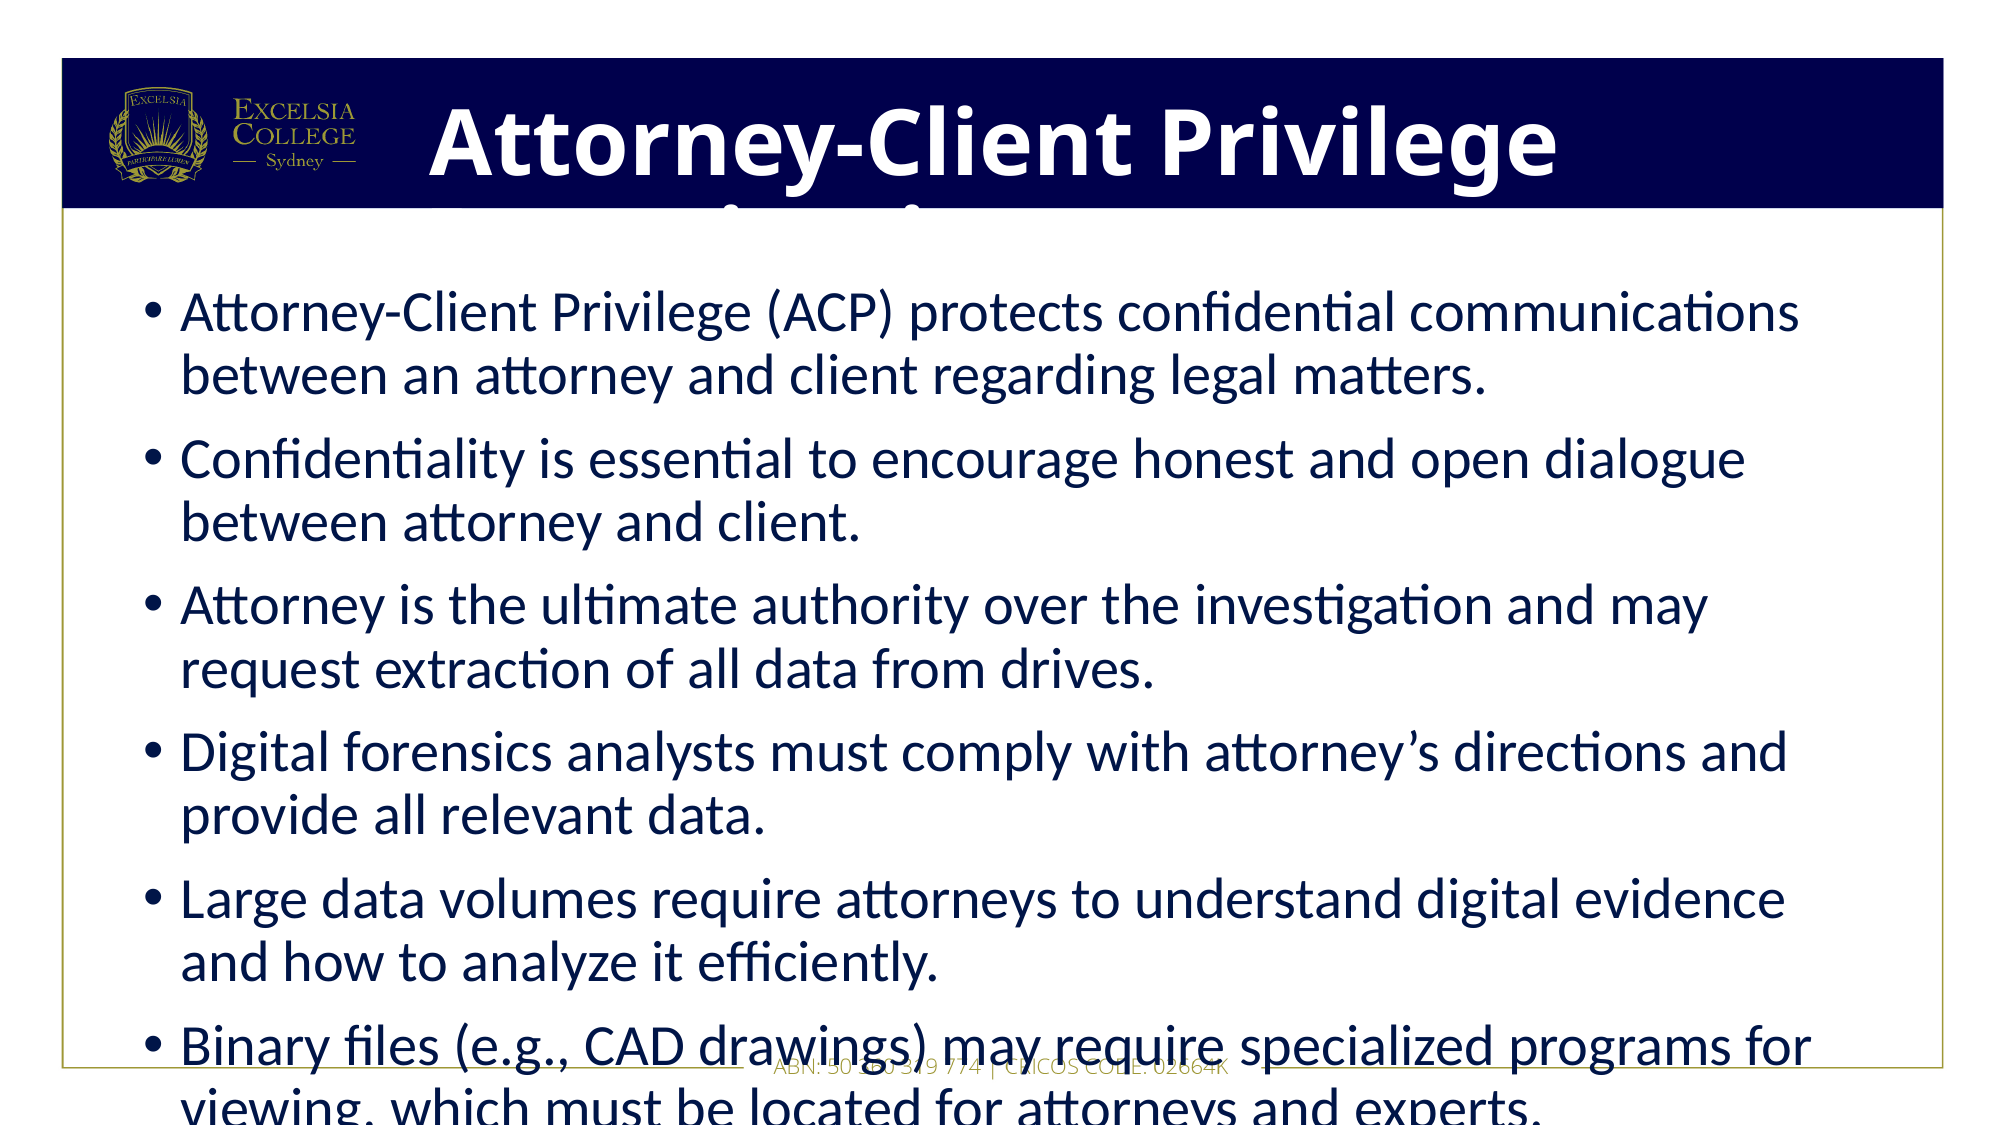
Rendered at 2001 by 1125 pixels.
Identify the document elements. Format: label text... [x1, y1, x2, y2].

list Attorney-Client Privilege (ACP) protects confidential communications between an attorney and client regarding legal matters. Confidentiality is essential to encourage honest and open dialogue between attorney and client. Attorney is the ultimate authority over the investigation and may request extraction of all data from drives. Digital forensics analysts must comply with attorney’s directions and provide all relevant data. Large data volumes require attorneys to understand digital evidence and how to analyze it efficiently. Binary files (e.g., CAD drawings) may require specialized programs for viewing, which must be located for attorneys and experts. Basic steps for ACP case investigation: 1. Request a memo from the attorney directing the investigation, stating it is privileged and listing names involved. 2. Request a list of keywords of interest to the investigation. 3. Initiate investigation only after receiving the memo; prior findings are subject to discovery. 4. Create two bit-stream images of the drive using different tools for redundancy and reliability. 5. Verify hash values on all files from original and re-created disks or images. 6. Methodically examine all drive data (allocated and unallocated) and extract all relevant information. 7. Run keyword searches on allocated and unallocated disk space and follow up on results. 8. Use specialty tools (e.g., AccessData Registry Viewer) for Windows Registry analysis and keyword searches. 9. For binary files, locate the correct program and provide printouts or load on a separate workstation for viewing. 10. Use tools to remove or replace nonprintable data for unallocated recovery. 11. Organize recovered data into logical folders for easy access by attorneys or paralegals. Additional guidelines: Minimize written communication with attorney; use telephone for questions. All documentation must include header: 'Privileged Legal Communication—Confidential Work Product'. Assist attorney and paralegal in data analysis. Contact attorney if directives are unclear or difficult to comply with; maintain open communication. Use encryption or secure email for all messages if communicating via email. [128, 273, 1872, 1037]
picture [0, 0, 2001, 1125]
title Attorney-Client Privilege Investigations [415, 88, 1966, 208]
